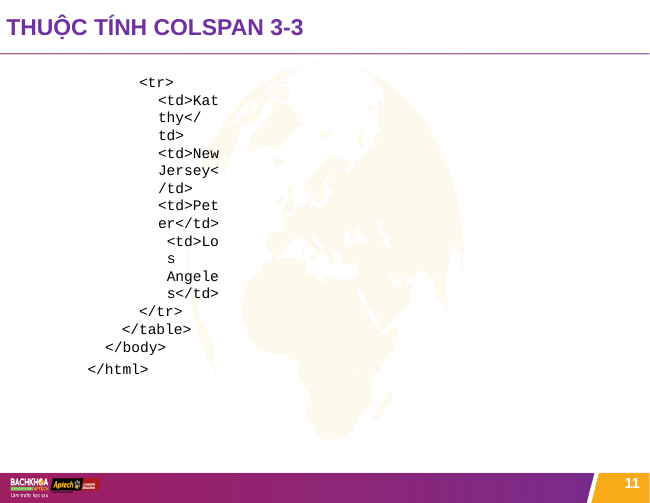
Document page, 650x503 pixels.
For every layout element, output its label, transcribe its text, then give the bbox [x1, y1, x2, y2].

picture [0, 61, 650, 503]
title THUỘC TÍNH COLSPAN 3-3 [5, 0, 344, 68]
text_box [0, 0, 5, 61]
text_box <tr> <td>Katthy</td> <td>New Jersey</td> <td>Peter</td> <td>Los Angeles</td> </tr> </table> </body> </html> [86, 71, 341, 378]
text_box [344, 0, 650, 61]
slide_number 11 [617, 340, 646, 503]
